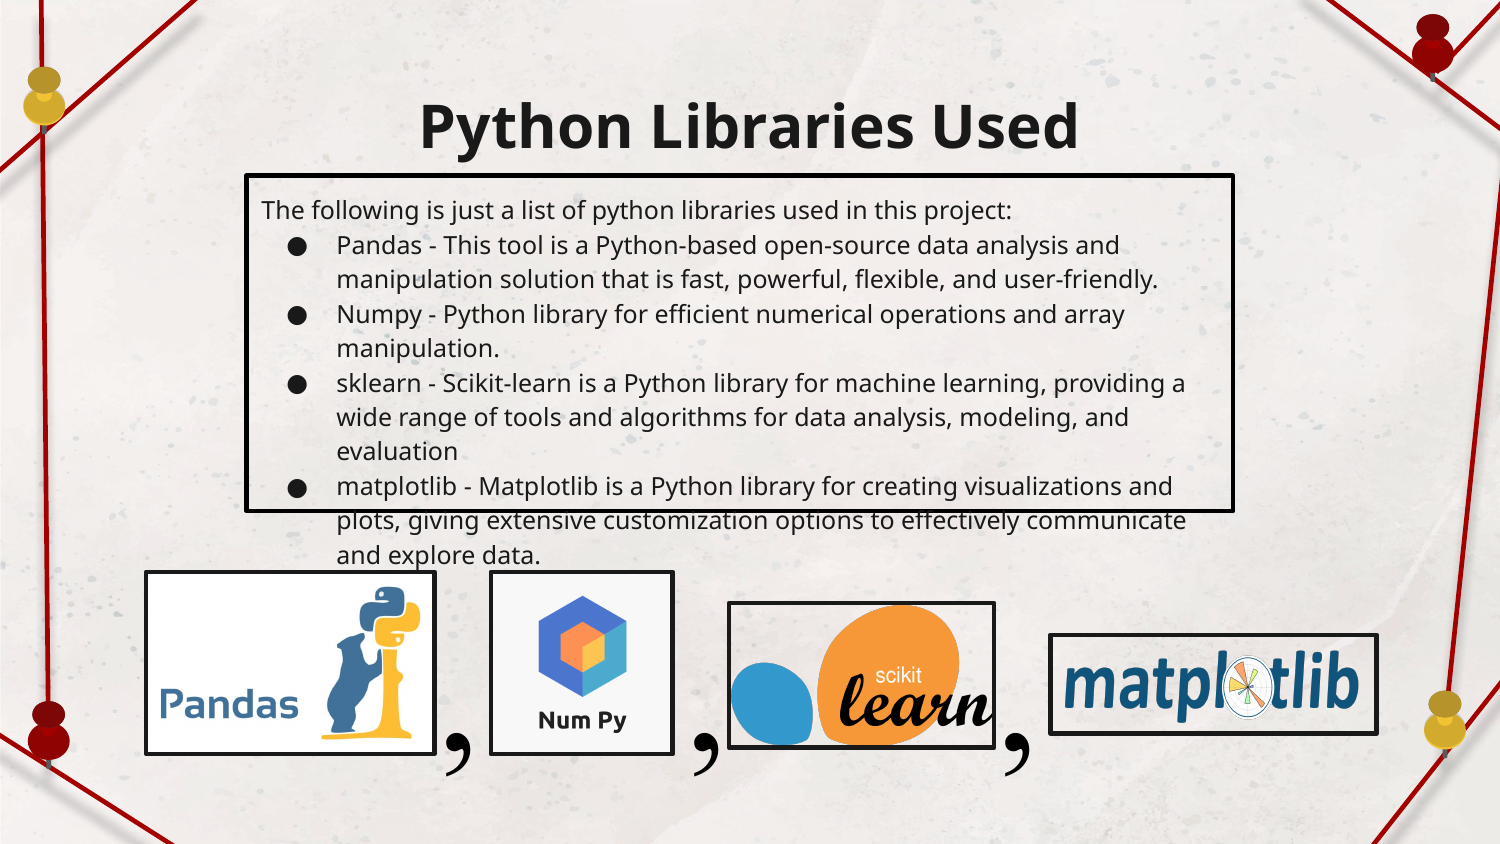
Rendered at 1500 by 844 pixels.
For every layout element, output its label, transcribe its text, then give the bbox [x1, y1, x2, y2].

picture [439, 730, 476, 779]
title Python Libraries Used [118, 72, 1382, 167]
picture [148, 573, 433, 752]
picture [999, 730, 1035, 779]
picture [731, 605, 992, 746]
picture [492, 573, 671, 752]
list The following is just a list of python libraries used in this project: Pandas - This tool is a Python-based open-source data analysis and manipulation solution that is fast, powerful, flexible, and user-friendly. Numpy - Python library for efficient numerical operations and array manipulation. sklearn - Scikit-learn is a Python library for machine learning, providing a wide range of tools and algorithms for data analysis, modeling, and evaluation matplotlib - Matplotlib is a Python library for creating visualizations and plots, giving extensive customization options to effectively communicate and explore data. [246, 175, 1233, 512]
picture [1052, 636, 1375, 732]
picture [688, 730, 724, 779]
